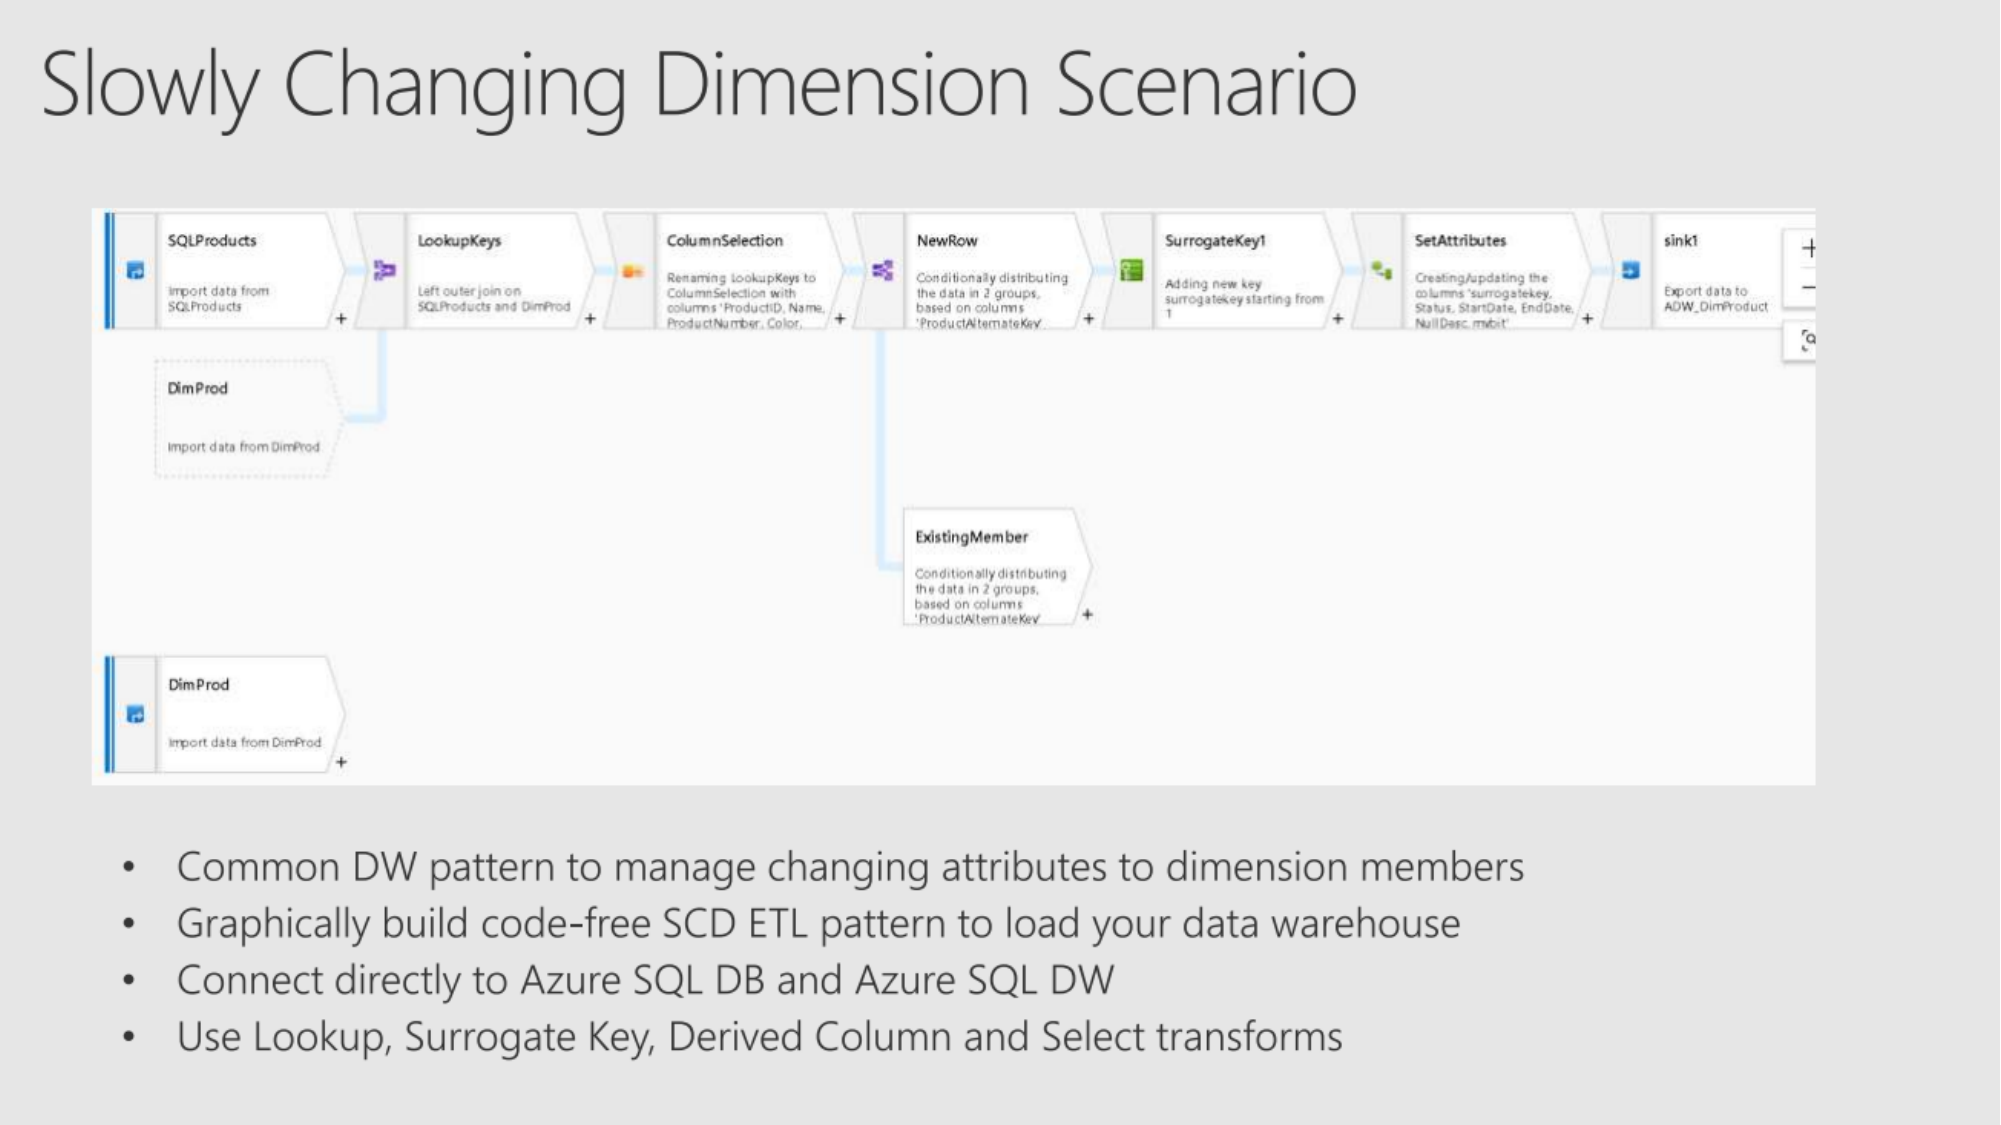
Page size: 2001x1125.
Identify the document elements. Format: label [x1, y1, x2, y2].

list [0, 0, 2000, 1125]
